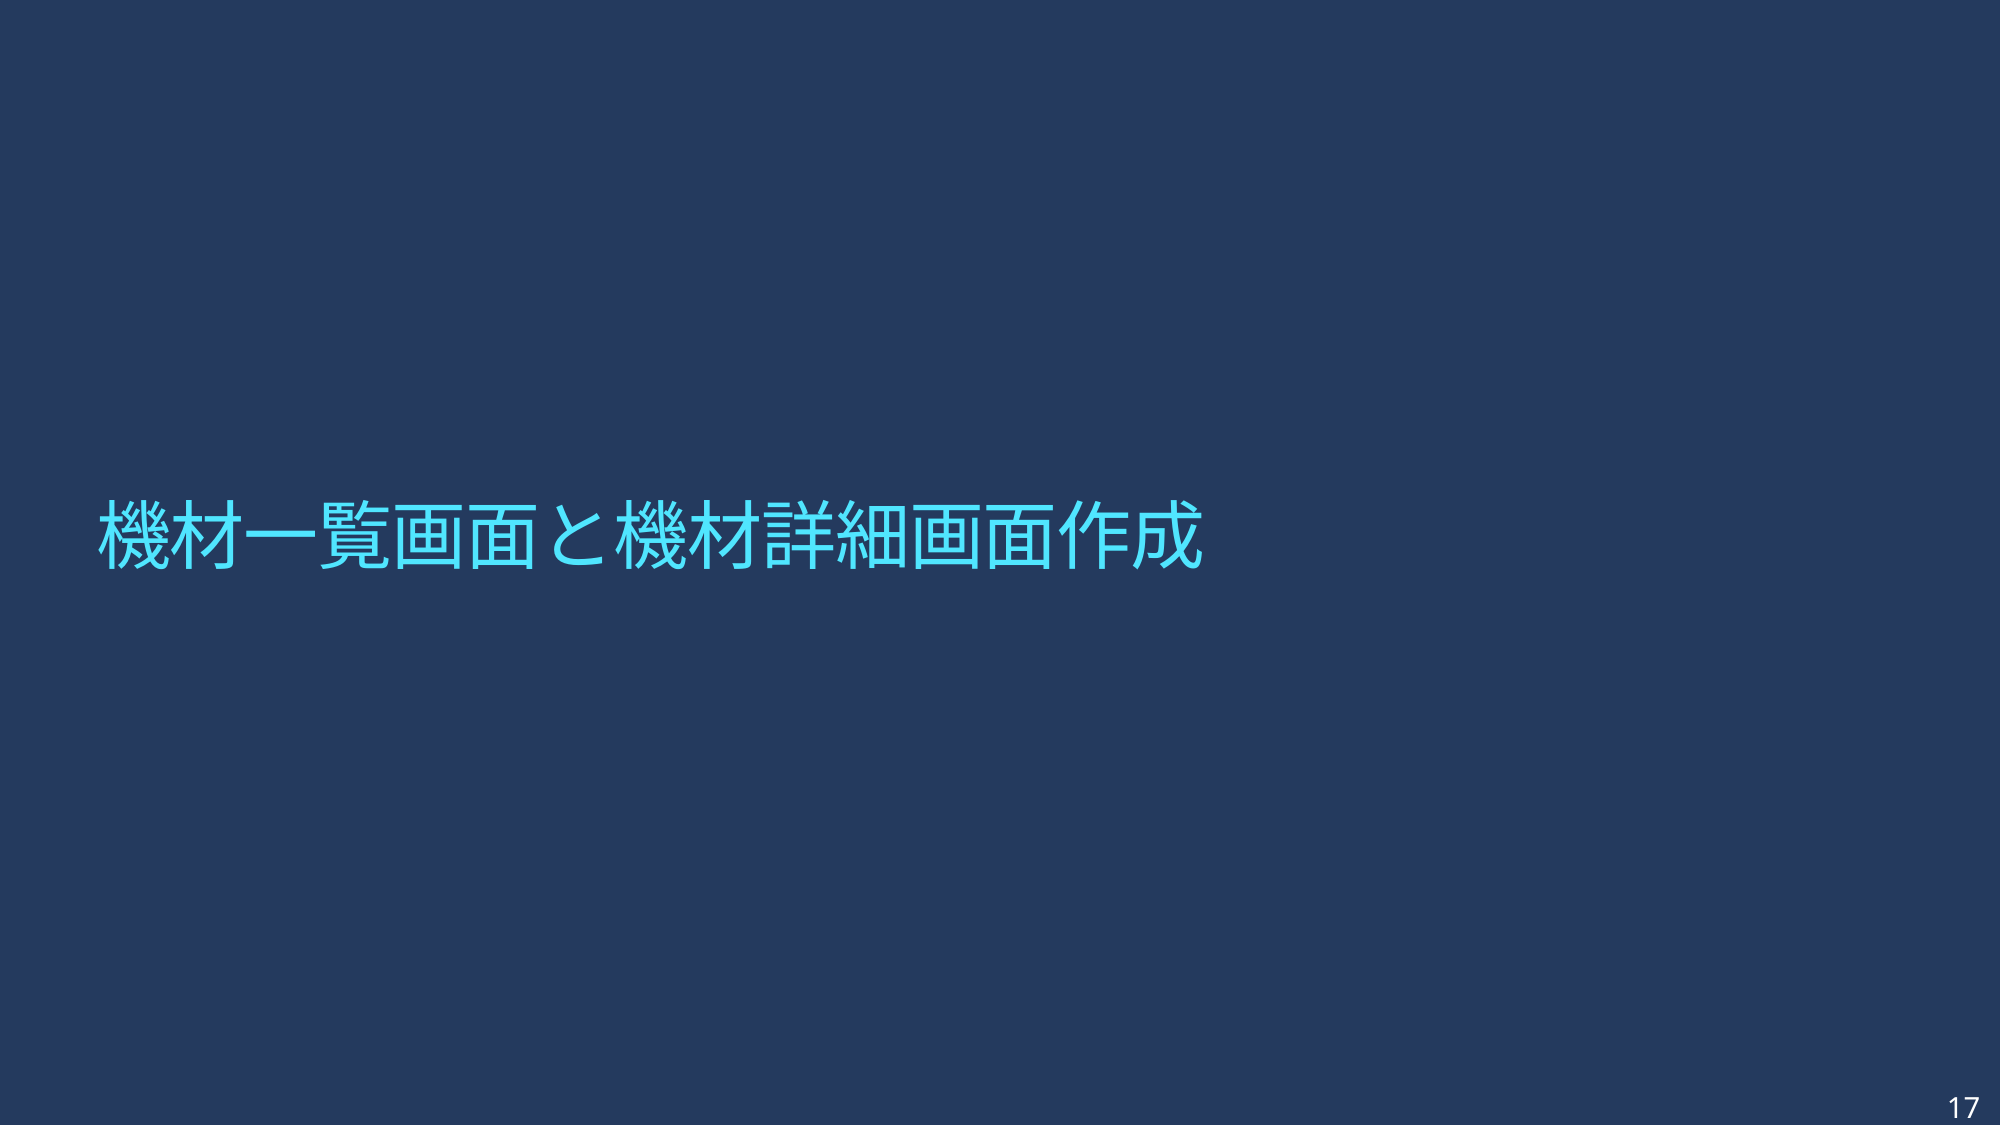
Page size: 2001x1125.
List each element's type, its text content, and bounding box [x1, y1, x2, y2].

title 機材一覧画面と機材詳細画面作成 [96, 498, 1596, 580]
